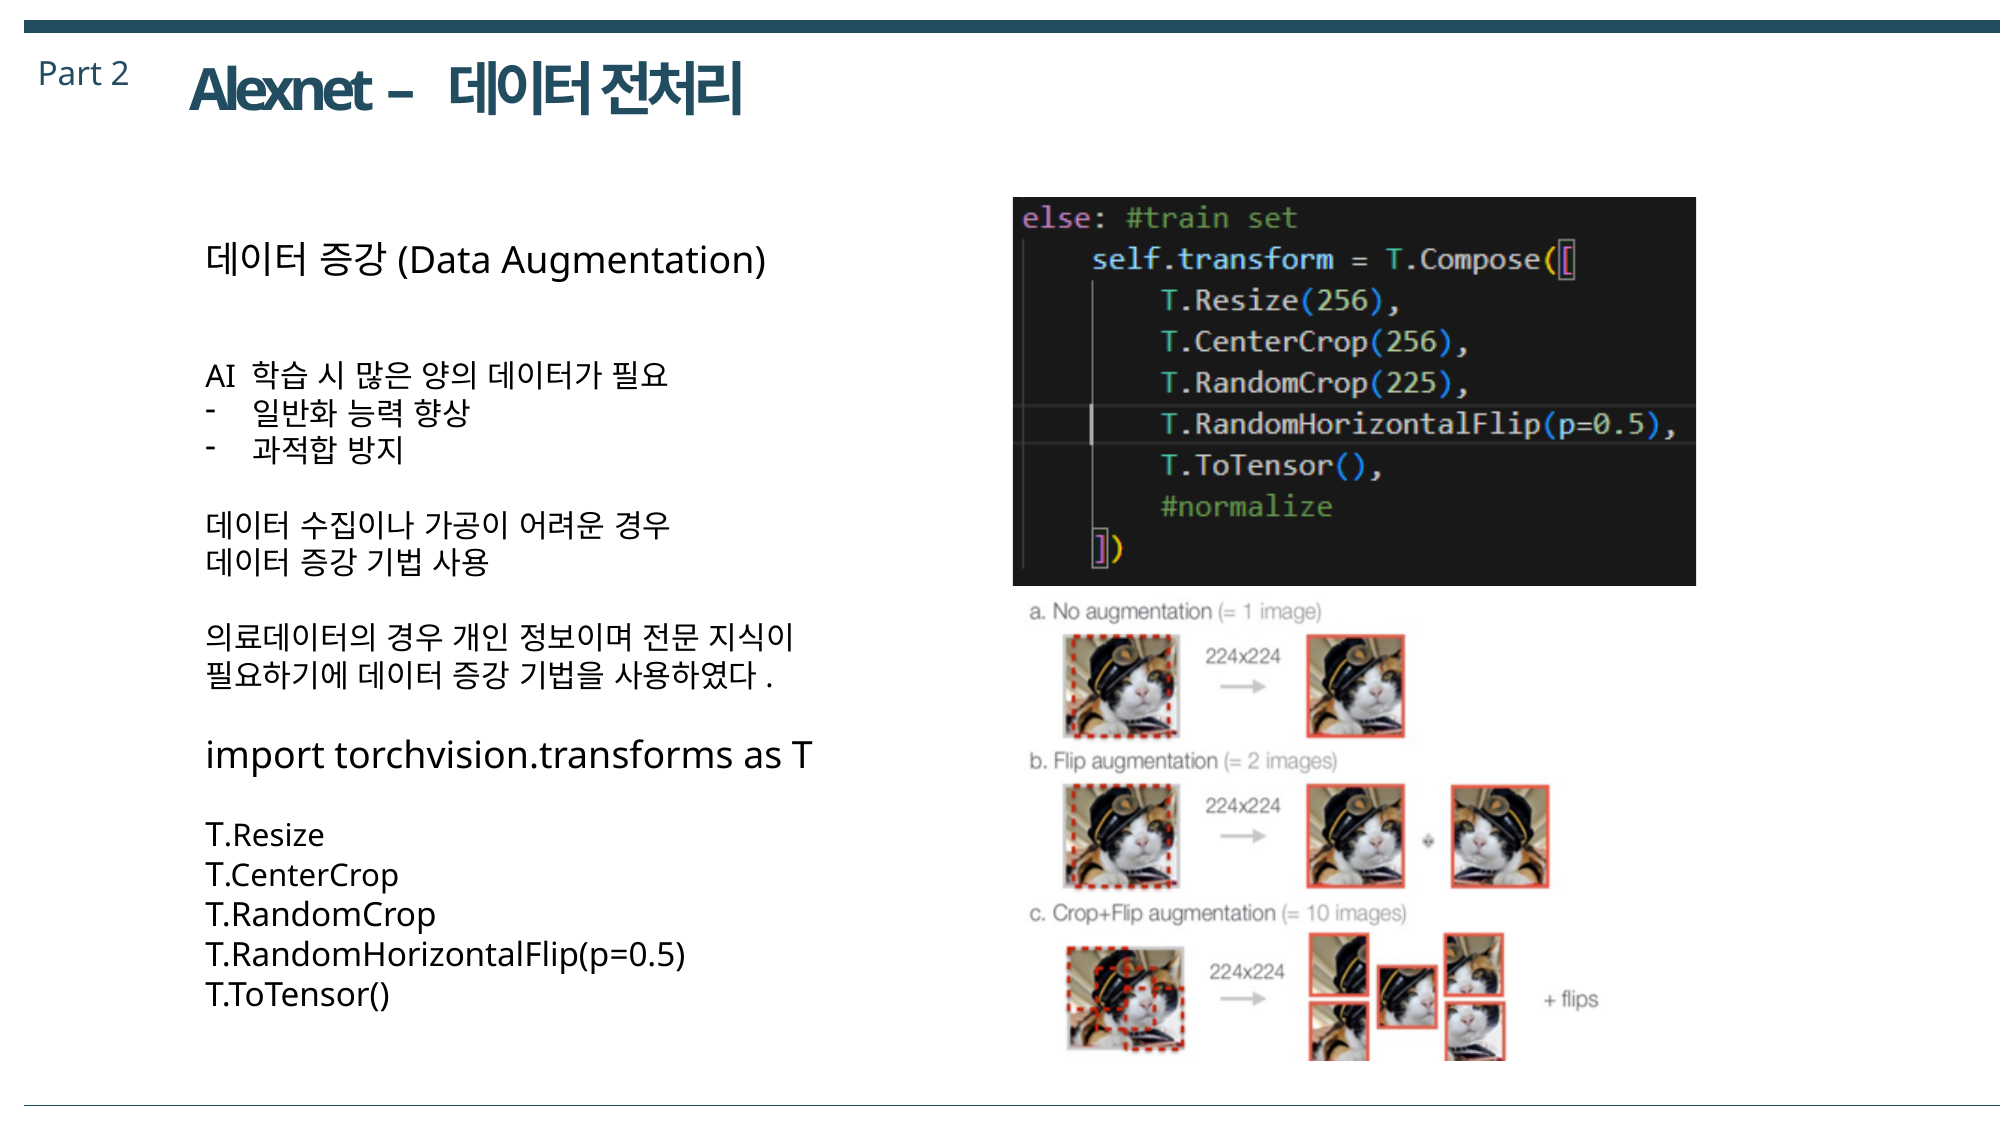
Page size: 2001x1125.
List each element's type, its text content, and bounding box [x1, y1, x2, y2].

picture [1012, 597, 1621, 1061]
text_box Alexnet – 데이터 전처리 [174, 44, 762, 130]
text_box Part 2 [22, 44, 145, 100]
picture [1012, 197, 1697, 586]
text_box 데이터 증강(Data Augmentation) AI 학습 시 많은 양의 데이터가 필요 일반화 능력 향상 과적합 방지 데이터 수집이나 가공이 어려운 경우 데이터 증강 기법 사용 의료데이터의 경우 개인 정보이며 전문 지식이 필요하기에 데이터 증강 기법을 사용하였다. import torchvision.transforms as T T.Resize T.CenterCrop T.RandomCrop T.RandomHorizontalFlip(p=0.5) T.ToTensor() [190, 229, 944, 1058]
